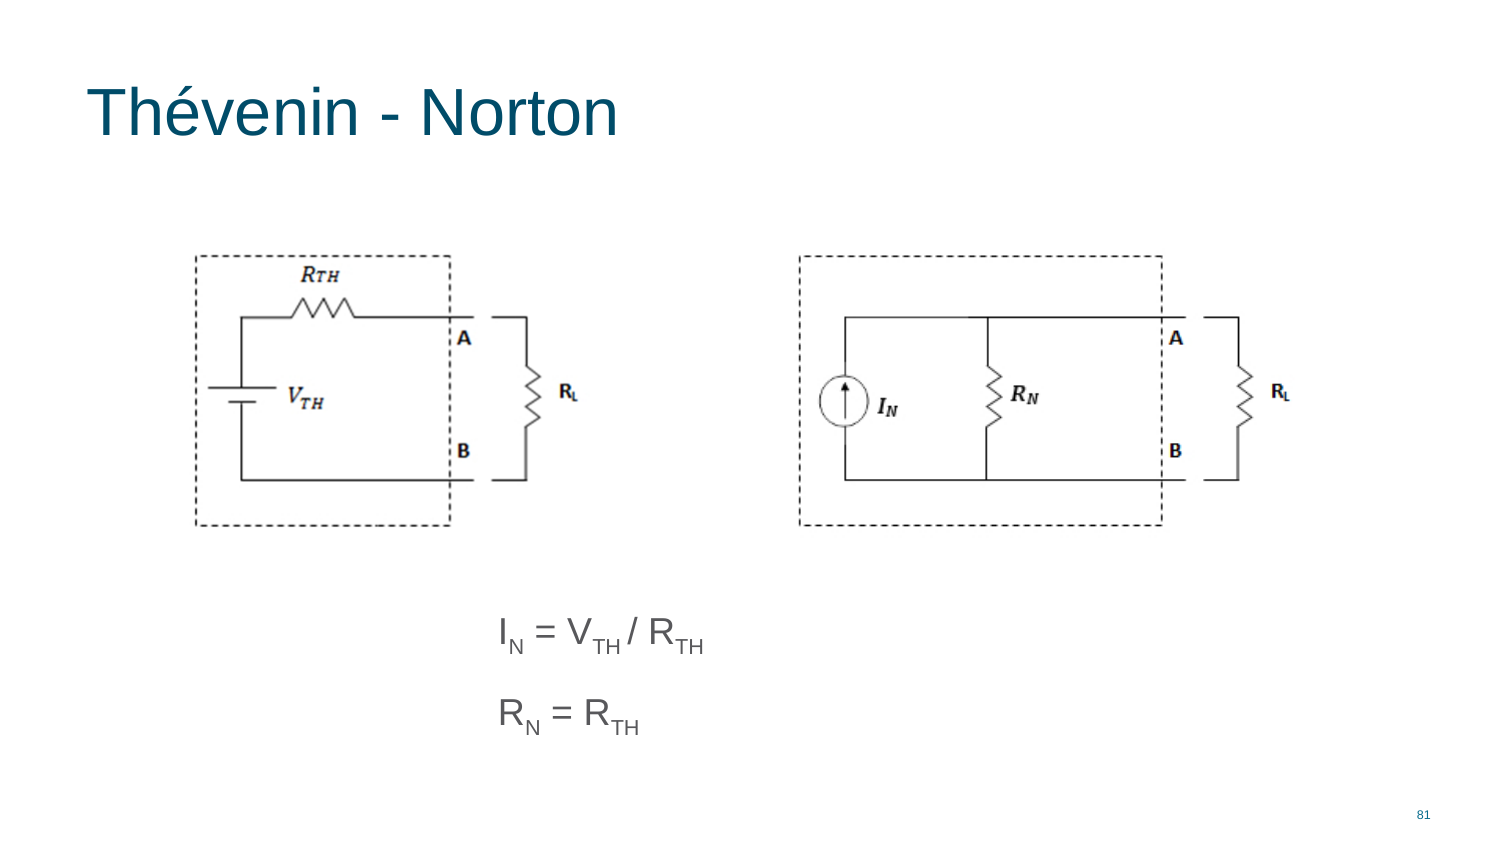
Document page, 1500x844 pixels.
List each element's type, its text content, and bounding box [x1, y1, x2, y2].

text_box IN = VTH / RTH [483, 600, 750, 666]
title Thévenin - Norton [71, 55, 1441, 176]
picture [189, 213, 659, 550]
picture [793, 236, 1318, 550]
picture [1417, 810, 1422, 819]
text_box RN = RTH [483, 680, 750, 747]
